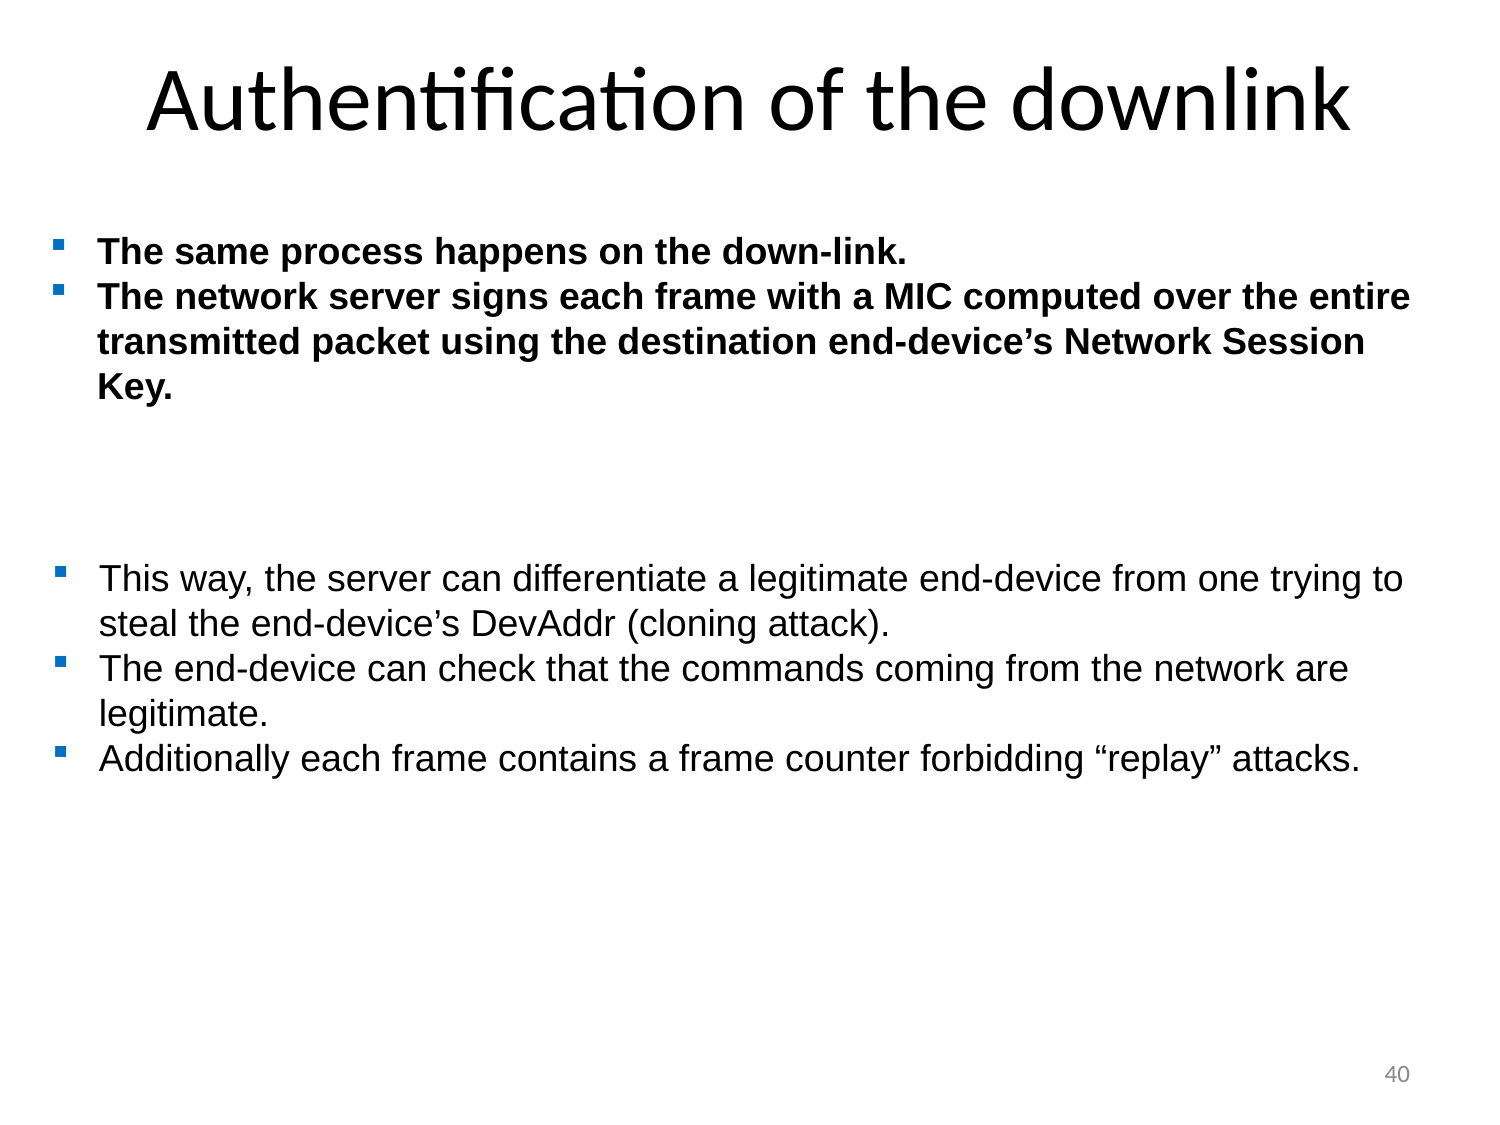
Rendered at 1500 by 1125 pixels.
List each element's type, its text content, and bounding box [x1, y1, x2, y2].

text_box The same process happens on the down-link. The network server signs each frame with a MIC computed over the entire transmitted packet using the destination end-device’s Network Session Key. [35, 219, 1465, 415]
slide_number 40 [1074, 1042, 1425, 1103]
title Authentification of the downlink [75, 0, 1425, 188]
text_box This way, the server can differentiate a legitimate end-device from one trying to steal the end-device’s DevAddr (cloning attack). The end-device can check that the commands coming from the network are legitimate. Additionally each frame contains a frame counter forbidding “replay” attacks. [37, 546, 1449, 787]
